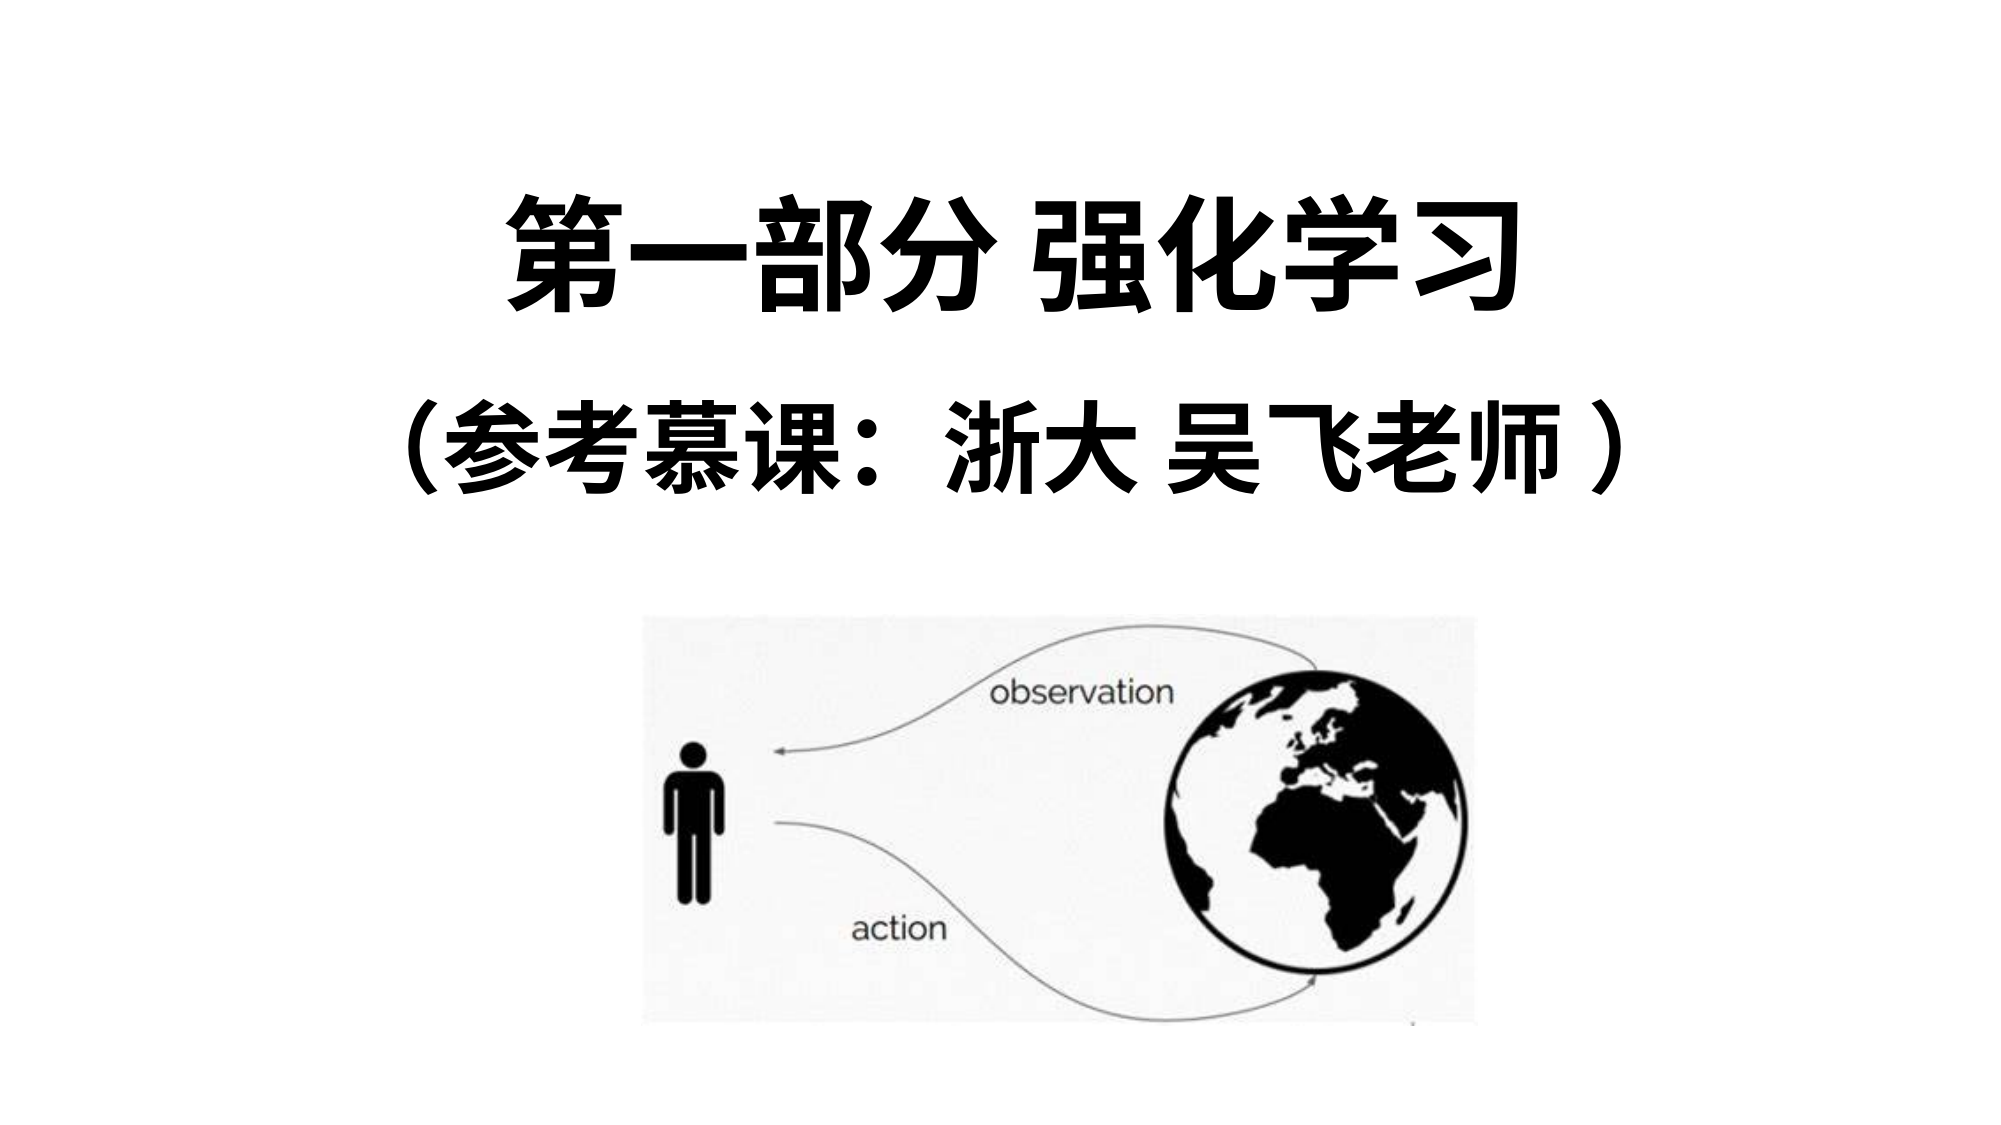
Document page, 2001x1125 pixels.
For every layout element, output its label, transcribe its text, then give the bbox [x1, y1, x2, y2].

picture [641, 614, 1478, 1026]
title 第一部分 强化学习 （参考慕课：浙大 吴飞老师 ） [263, 121, 1767, 514]
